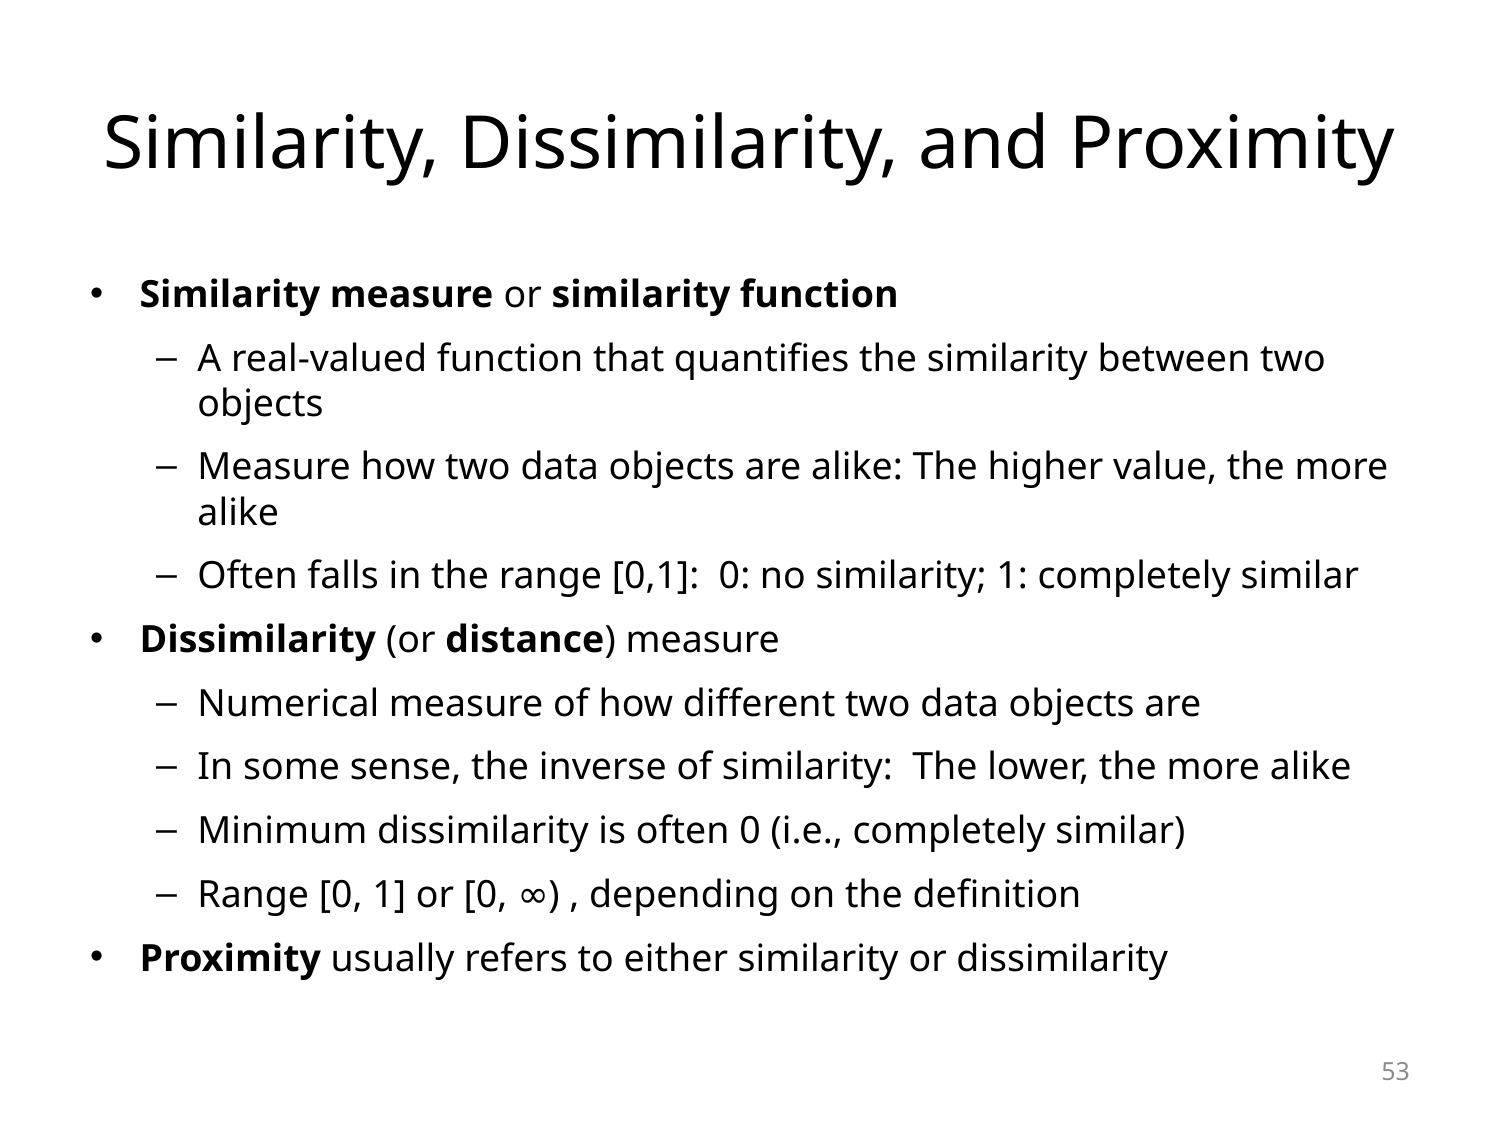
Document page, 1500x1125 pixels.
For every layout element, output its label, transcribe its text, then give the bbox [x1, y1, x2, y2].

list Similarity measure or similarity function A real-valued function that quantifies the similarity between two objects Measure how two data objects are alike: The higher value, the more alike Often falls in the range [0,1]: 0: no similarity; 1: completely similar Dissimilarity (or distance) measure Numerical measure of how different two data objects are In some sense, the inverse of similarity: The lower, the more alike Minimum dissimilarity is often 0 (i.e., completely similar) Range [0, 1] or [0, ∞) , depending on the definition Proximity usually refers to either similarity or dissimilarity [75, 262, 1425, 1005]
slide_number 53 [1074, 1042, 1425, 1103]
title Similarity, Dissimilarity, and Proximity [75, 45, 1425, 233]
